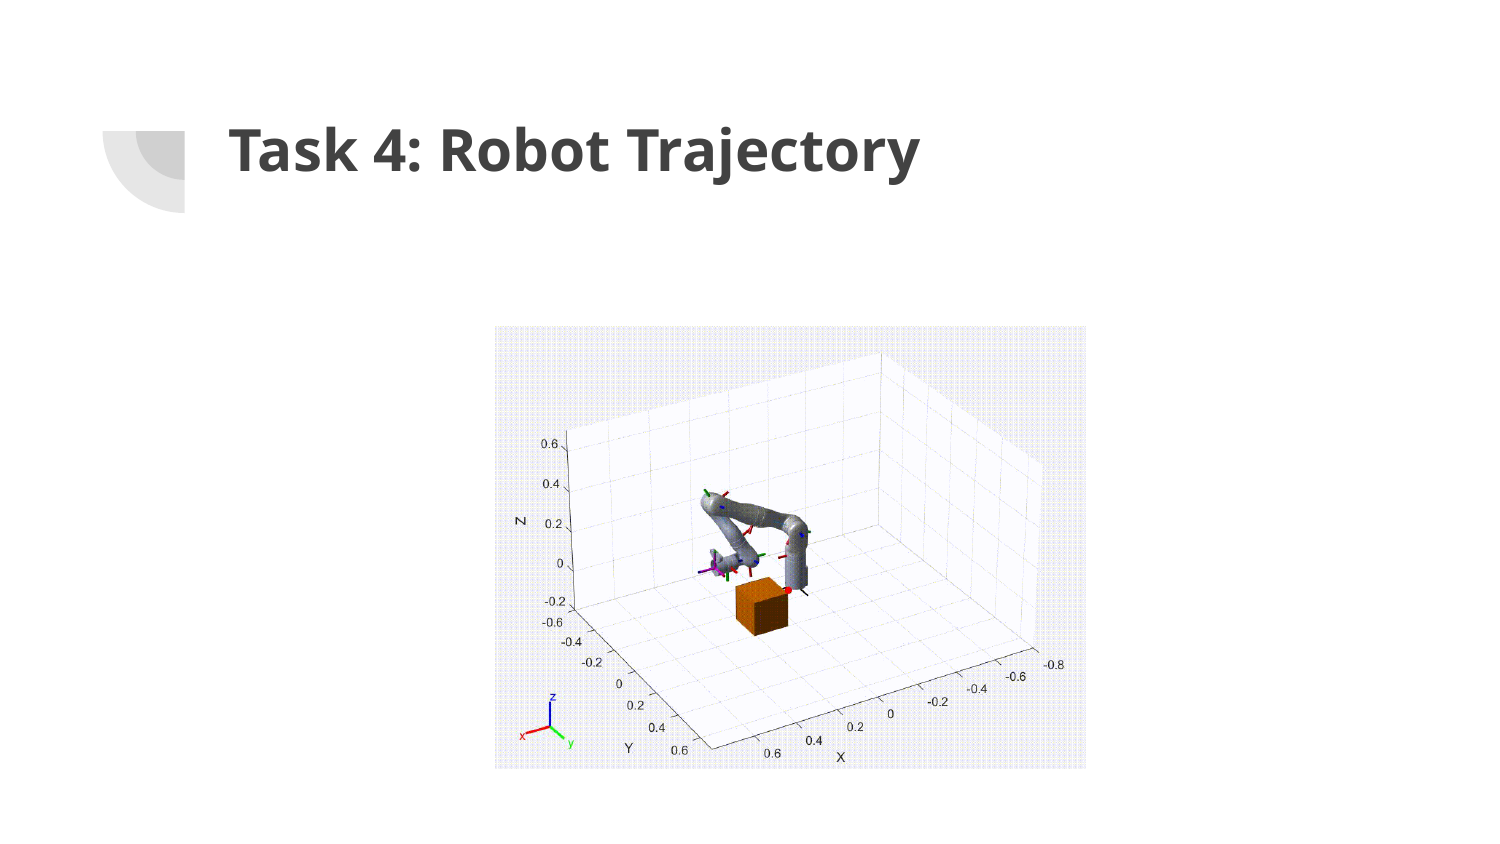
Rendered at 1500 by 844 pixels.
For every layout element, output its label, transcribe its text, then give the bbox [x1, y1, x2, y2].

title Task 4: Robot Trajectory [213, 98, 1368, 263]
picture [494, 326, 1086, 769]
